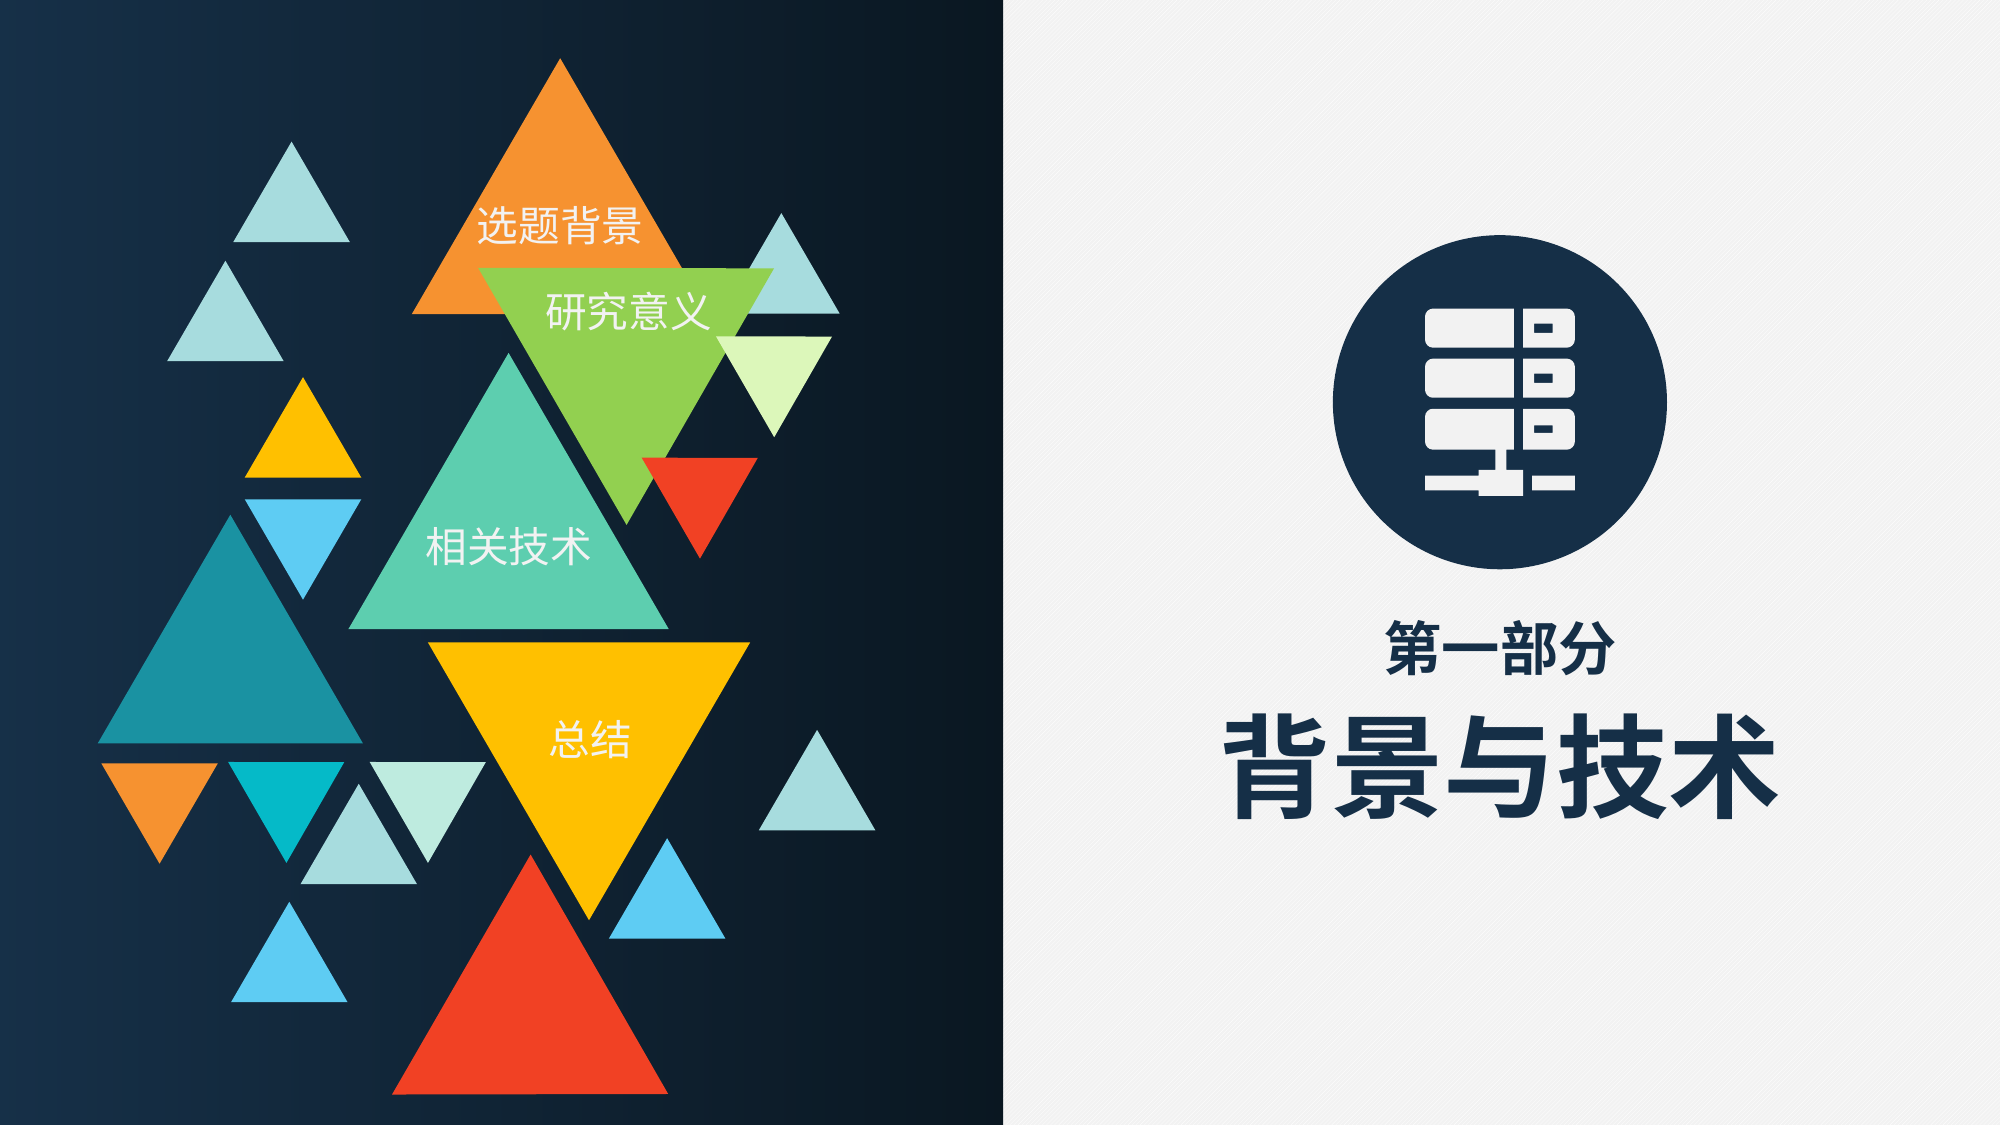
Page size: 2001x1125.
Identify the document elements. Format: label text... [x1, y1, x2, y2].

text_box [748, 211, 842, 315]
text_box 背景与技术 [1203, 689, 1797, 840]
text_box [165, 258, 286, 363]
text_box [426, 641, 752, 923]
text_box [639, 456, 760, 561]
text_box [719, 335, 834, 440]
text_box [242, 498, 364, 602]
text_box 研究意义 [530, 278, 728, 344]
text_box [346, 520, 671, 631]
text_box [476, 266, 776, 528]
text_box [229, 899, 350, 1004]
text_box 总结 [534, 706, 648, 771]
text_box [367, 760, 488, 865]
text_box 第一部分 [1368, 604, 1632, 690]
text_box [409, 226, 683, 316]
text_box [99, 762, 220, 866]
text_box [226, 760, 347, 865]
text_box [390, 852, 670, 1096]
text_box [481, 56, 640, 192]
text_box [95, 512, 365, 745]
text_box 选题背景 [461, 192, 659, 257]
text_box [1332, 235, 1667, 570]
text_box [757, 727, 878, 832]
text_box [414, 350, 603, 513]
text_box [607, 836, 728, 940]
text_box [242, 375, 364, 479]
text_box [298, 781, 419, 886]
text_box 相关技术 [410, 513, 608, 578]
text_box [231, 139, 352, 244]
